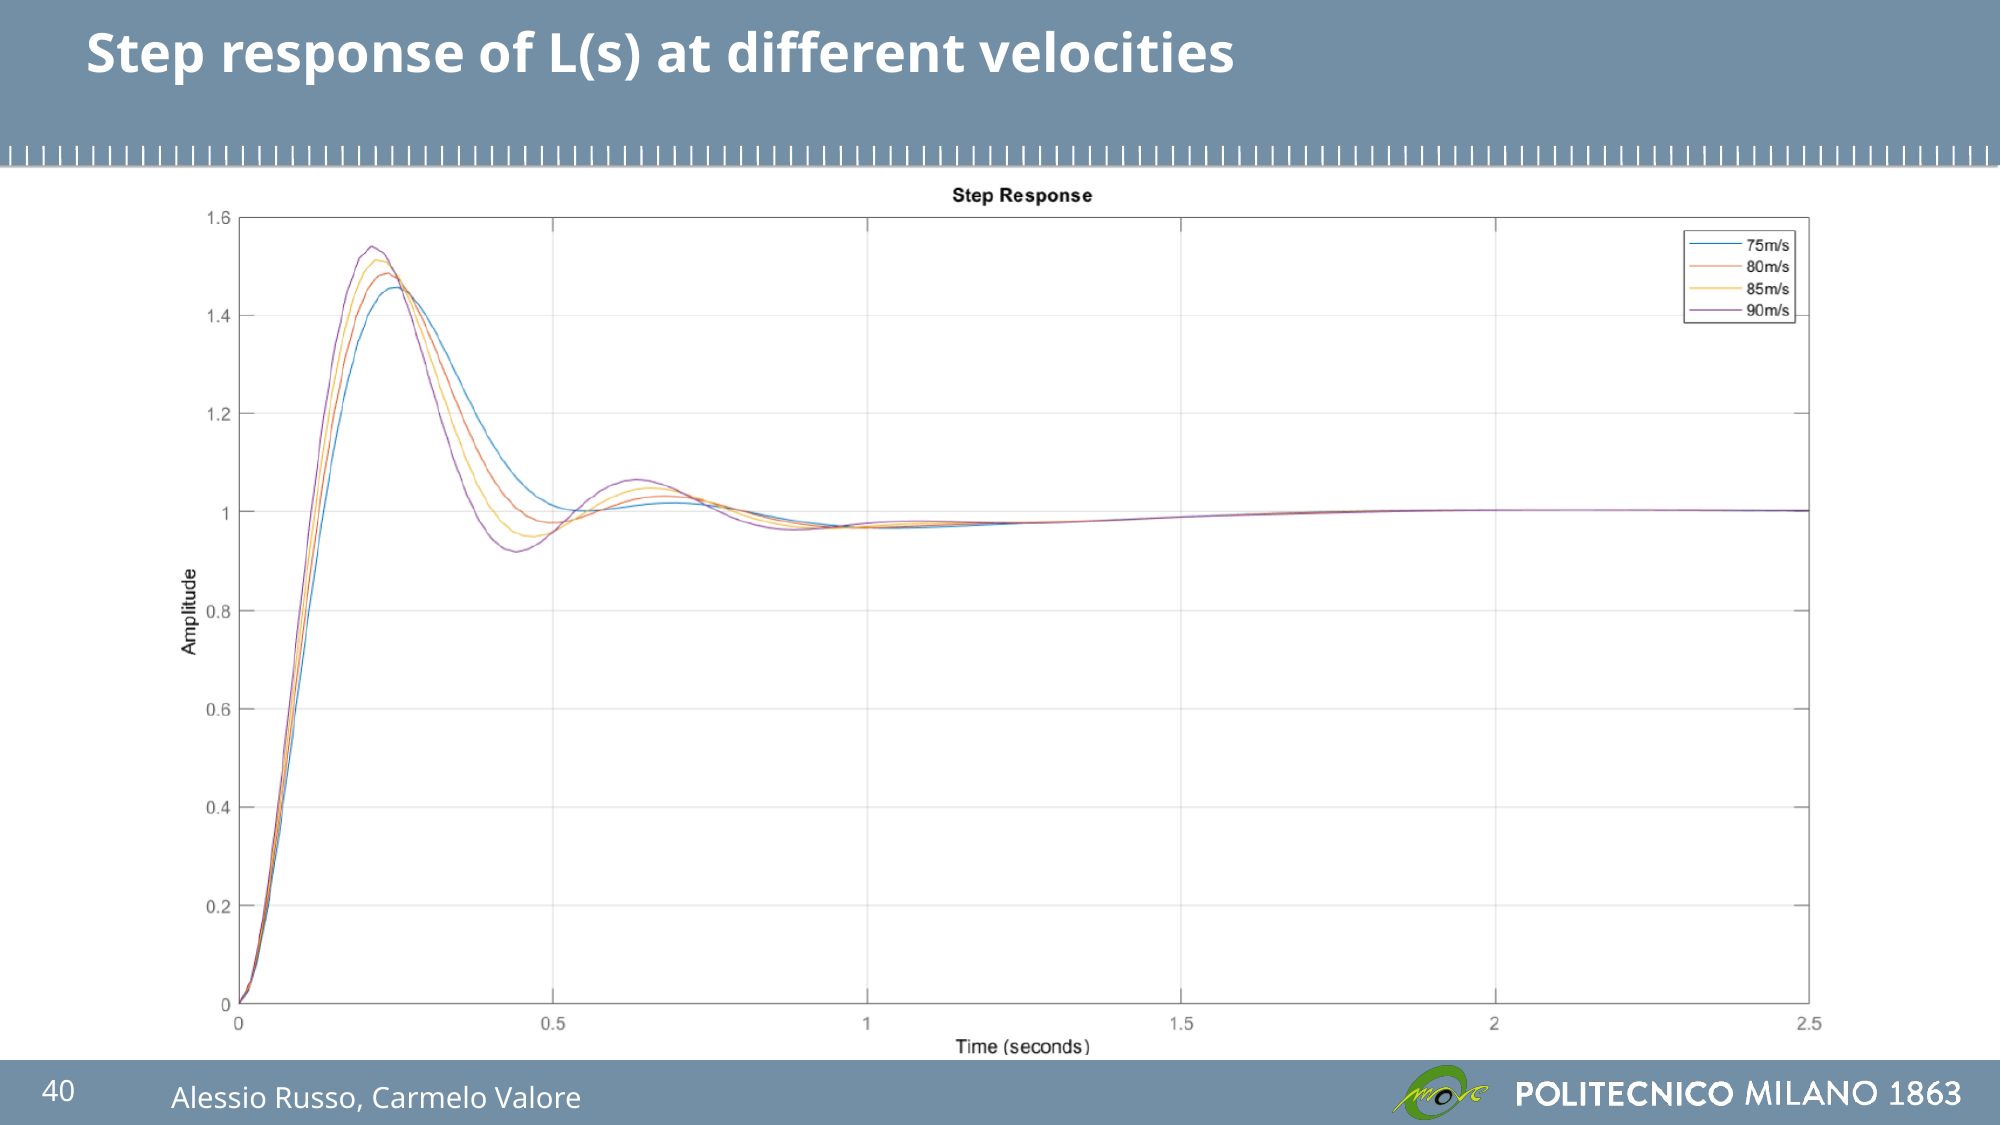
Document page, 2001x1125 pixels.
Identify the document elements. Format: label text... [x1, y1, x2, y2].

text_box Step response of L(s) at different velocities [71, 11, 1915, 89]
picture [149, 182, 1835, 1055]
text_box Alessio Russo, Carmelo Valore [156, 1067, 1007, 1125]
picture [1510, 1068, 1967, 1117]
picture [1392, 1065, 1489, 1120]
text_box 40 [7, 1062, 110, 1123]
